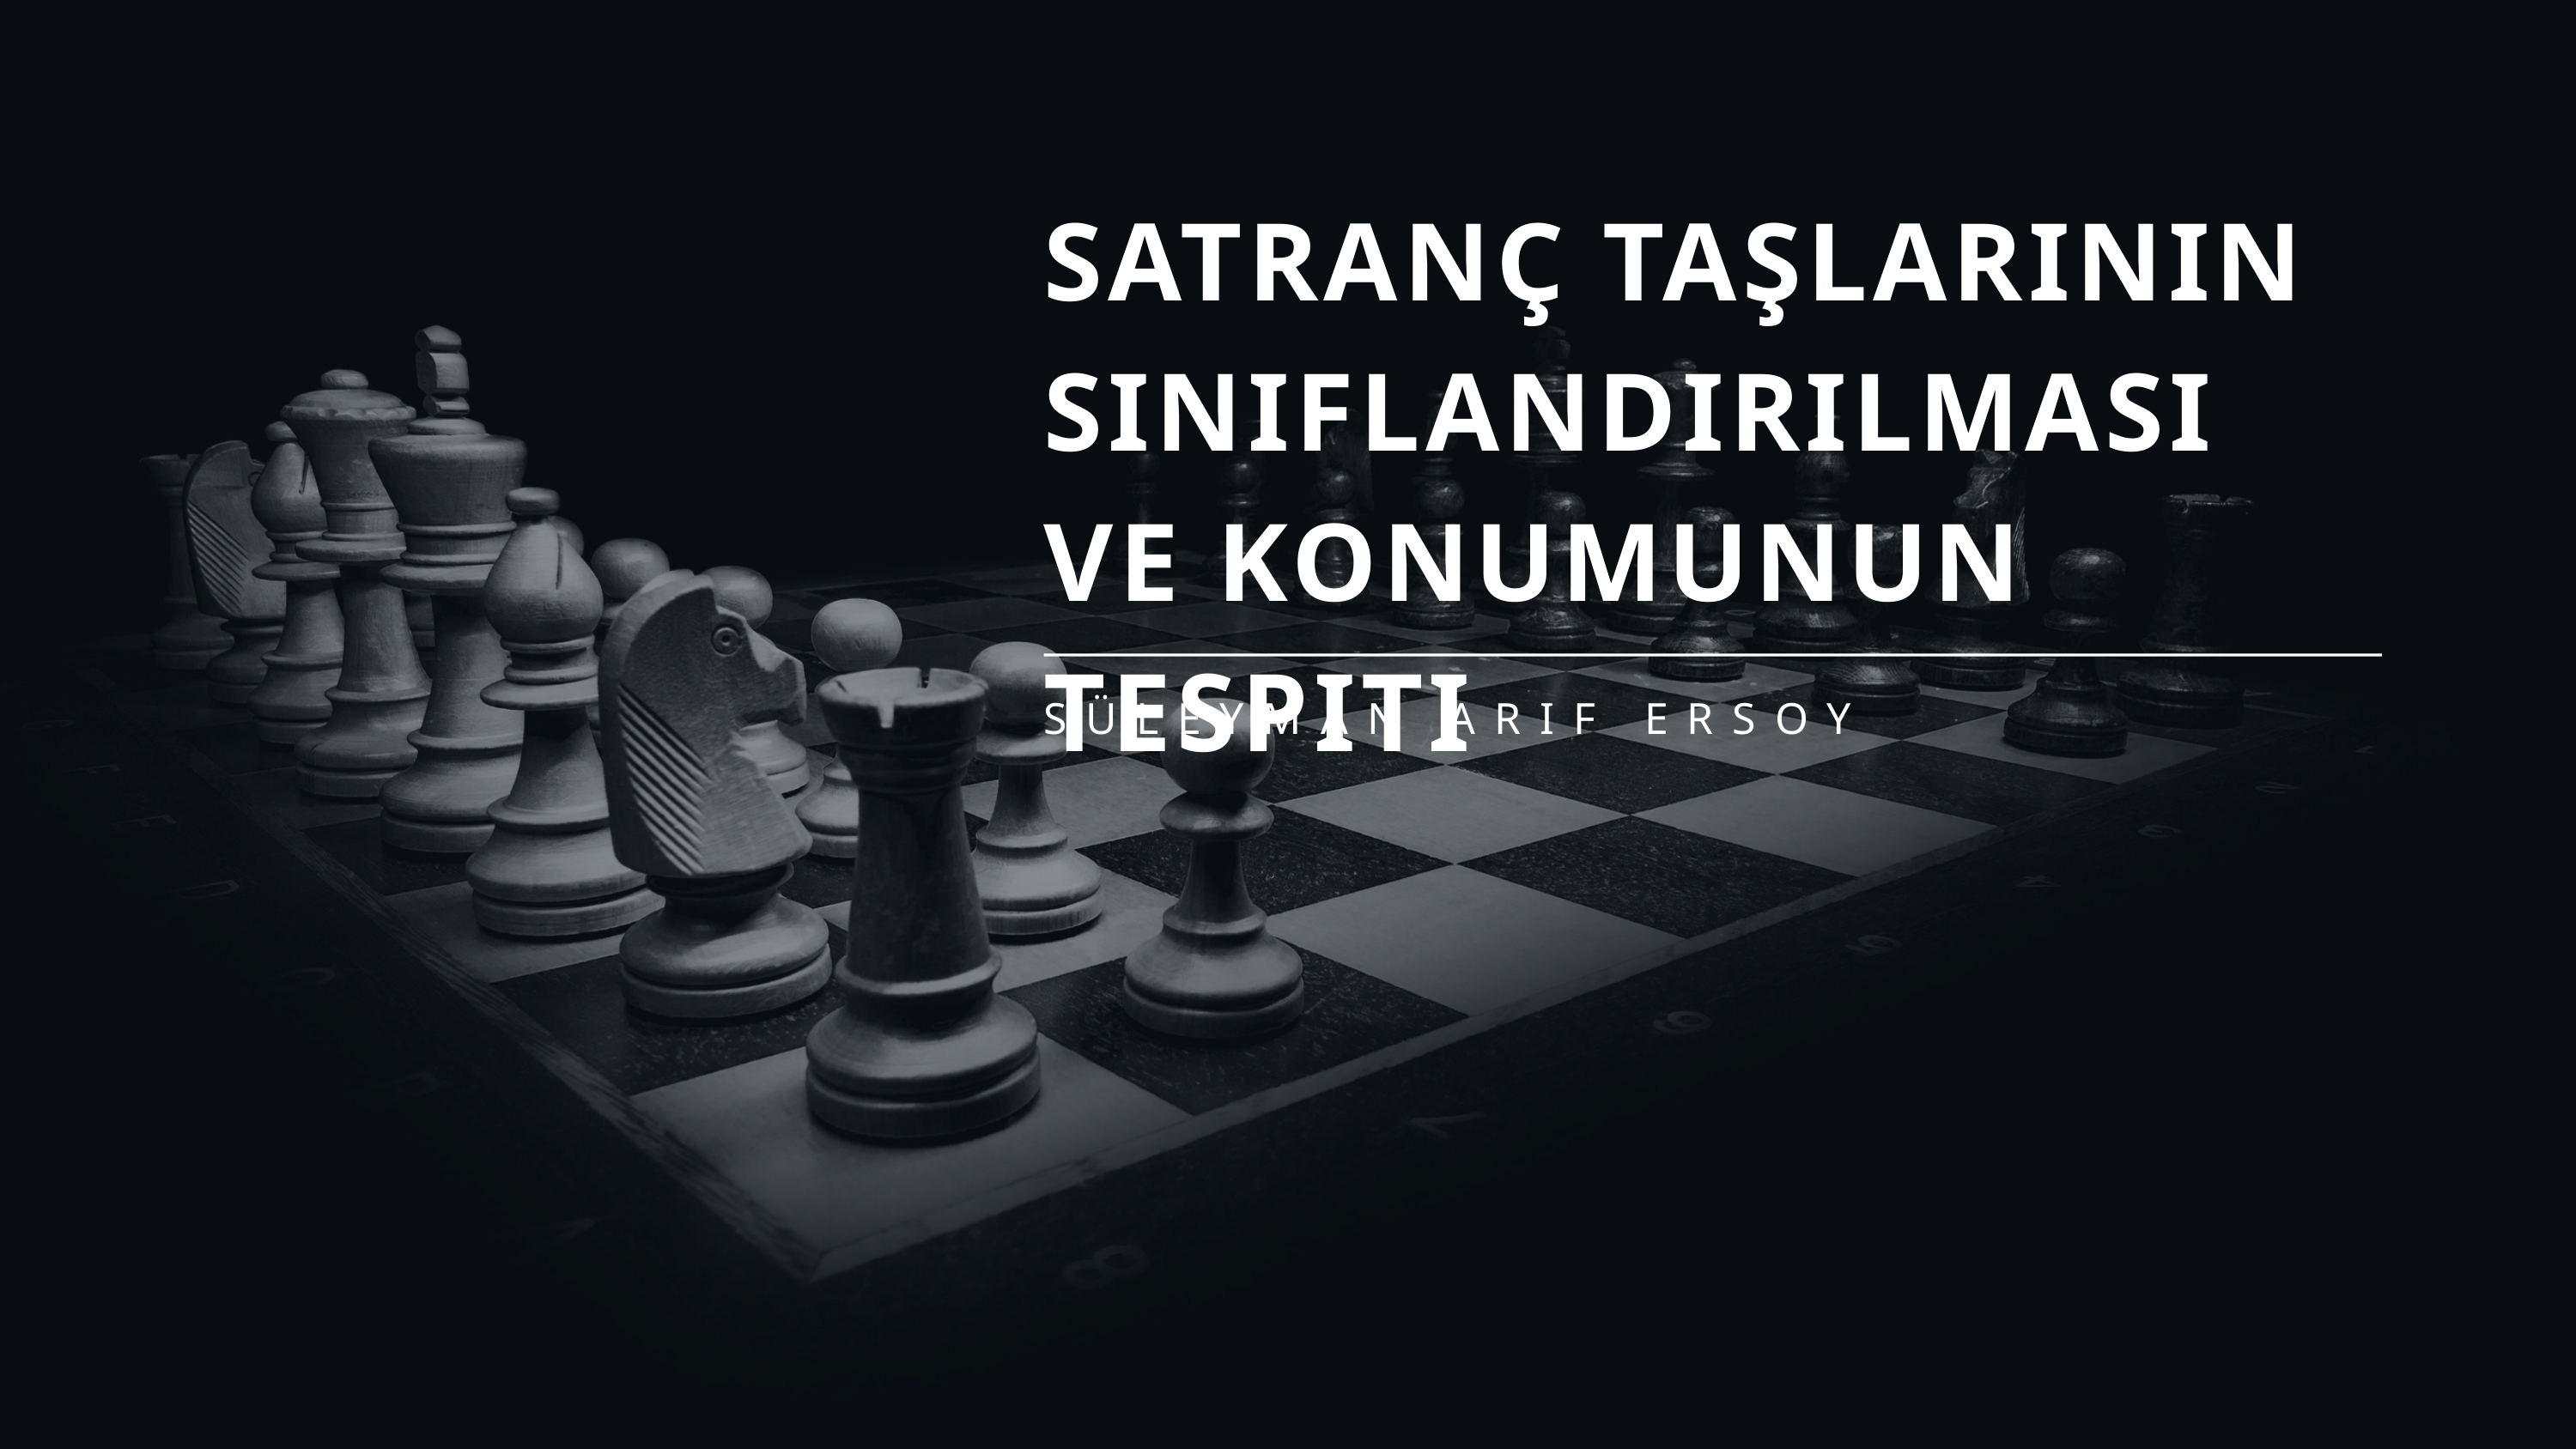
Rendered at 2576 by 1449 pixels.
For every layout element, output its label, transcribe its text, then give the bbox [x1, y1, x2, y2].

text_box SATRANÇ TAŞLARININ SINIFLANDIRILMASI VE KONUMUNUN TESPITI [1043, 172, 2383, 773]
text_box SÜLEYMAN ARIF ERSOY [1043, 682, 2019, 743]
text_box [0, 0, 2576, 1449]
